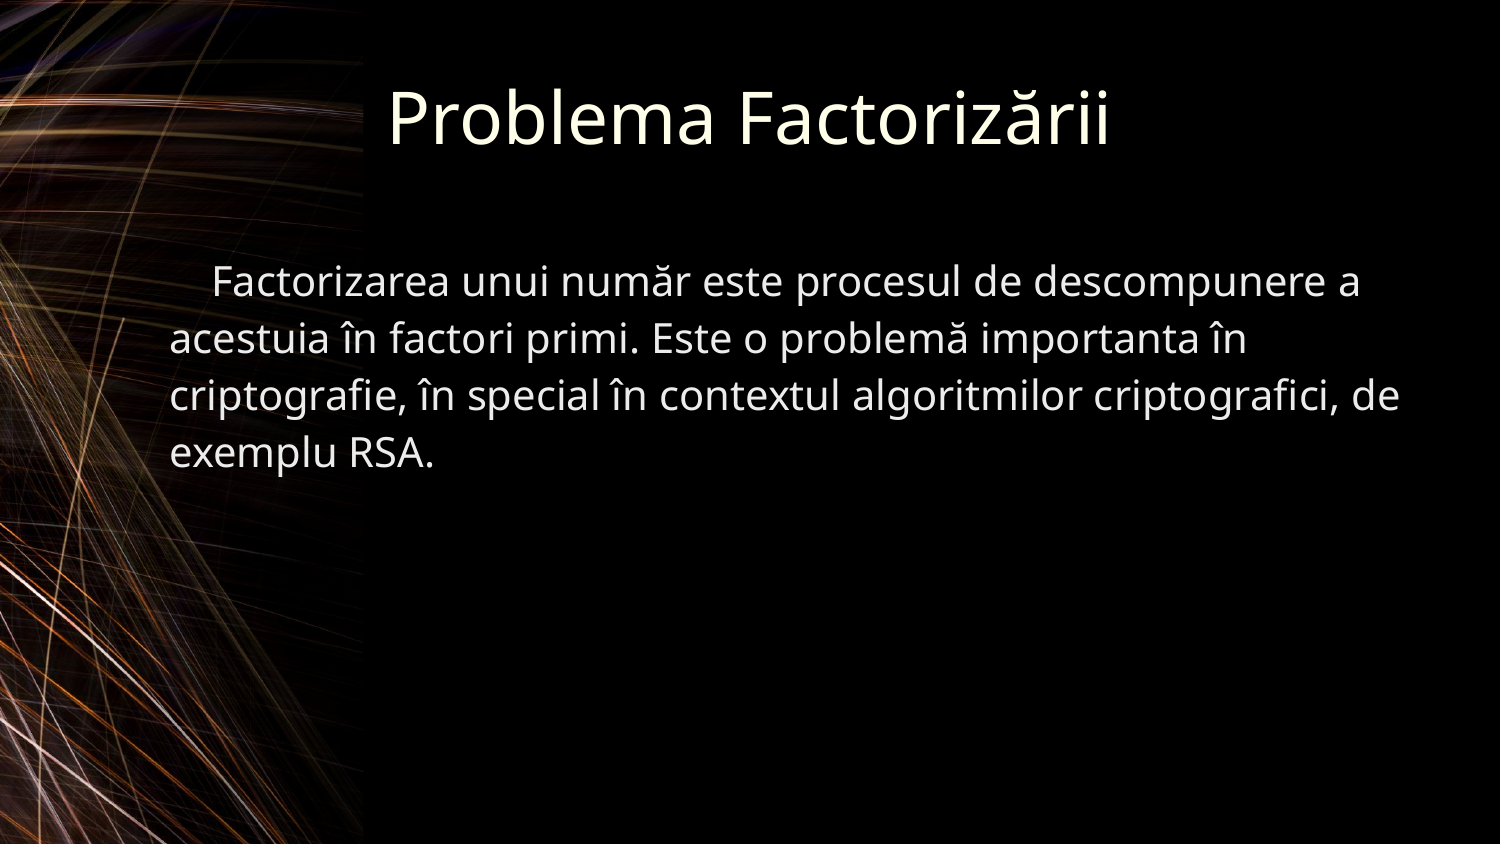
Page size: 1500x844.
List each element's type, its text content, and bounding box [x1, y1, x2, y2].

subtitle Factorizarea unui număr este procesul de descompunere a acestuia în factori primi. Este o problemă importanta în criptografie, în special în contextul algoritmilor criptografici, de exemplu RSA. [79, 175, 1432, 825]
picture [0, 0, 683, 844]
title Problema Factorizării [118, 56, 1382, 151]
